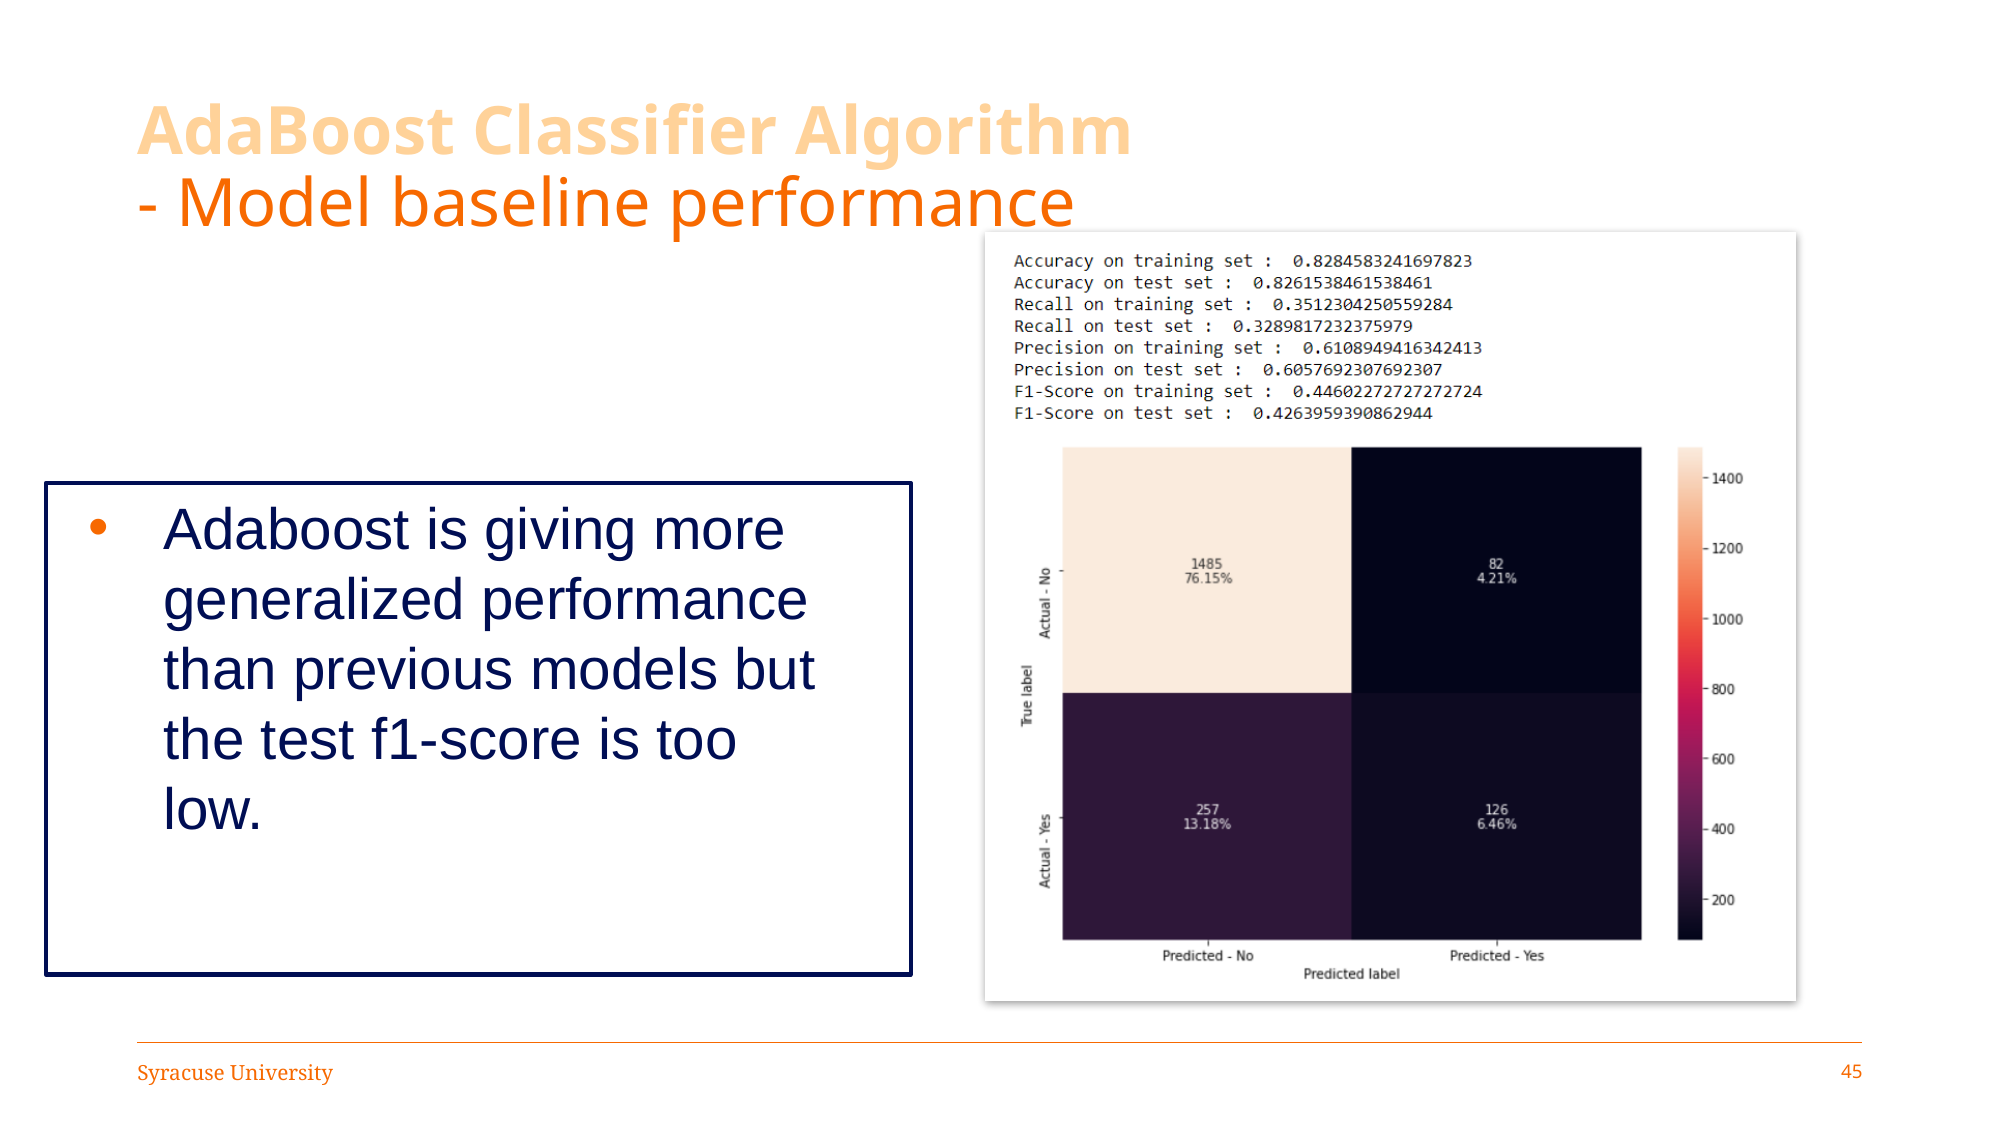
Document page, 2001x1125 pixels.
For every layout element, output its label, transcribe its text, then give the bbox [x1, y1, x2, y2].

picture [999, 246, 1783, 987]
text_box [44, 481, 913, 977]
title AdaBoost Classifier Algorithm - Model baseline performance [137, 59, 1863, 278]
text_box Adaboost is giving more generalized performance than previous models but the test f1-score is too low. [36, 483, 865, 849]
